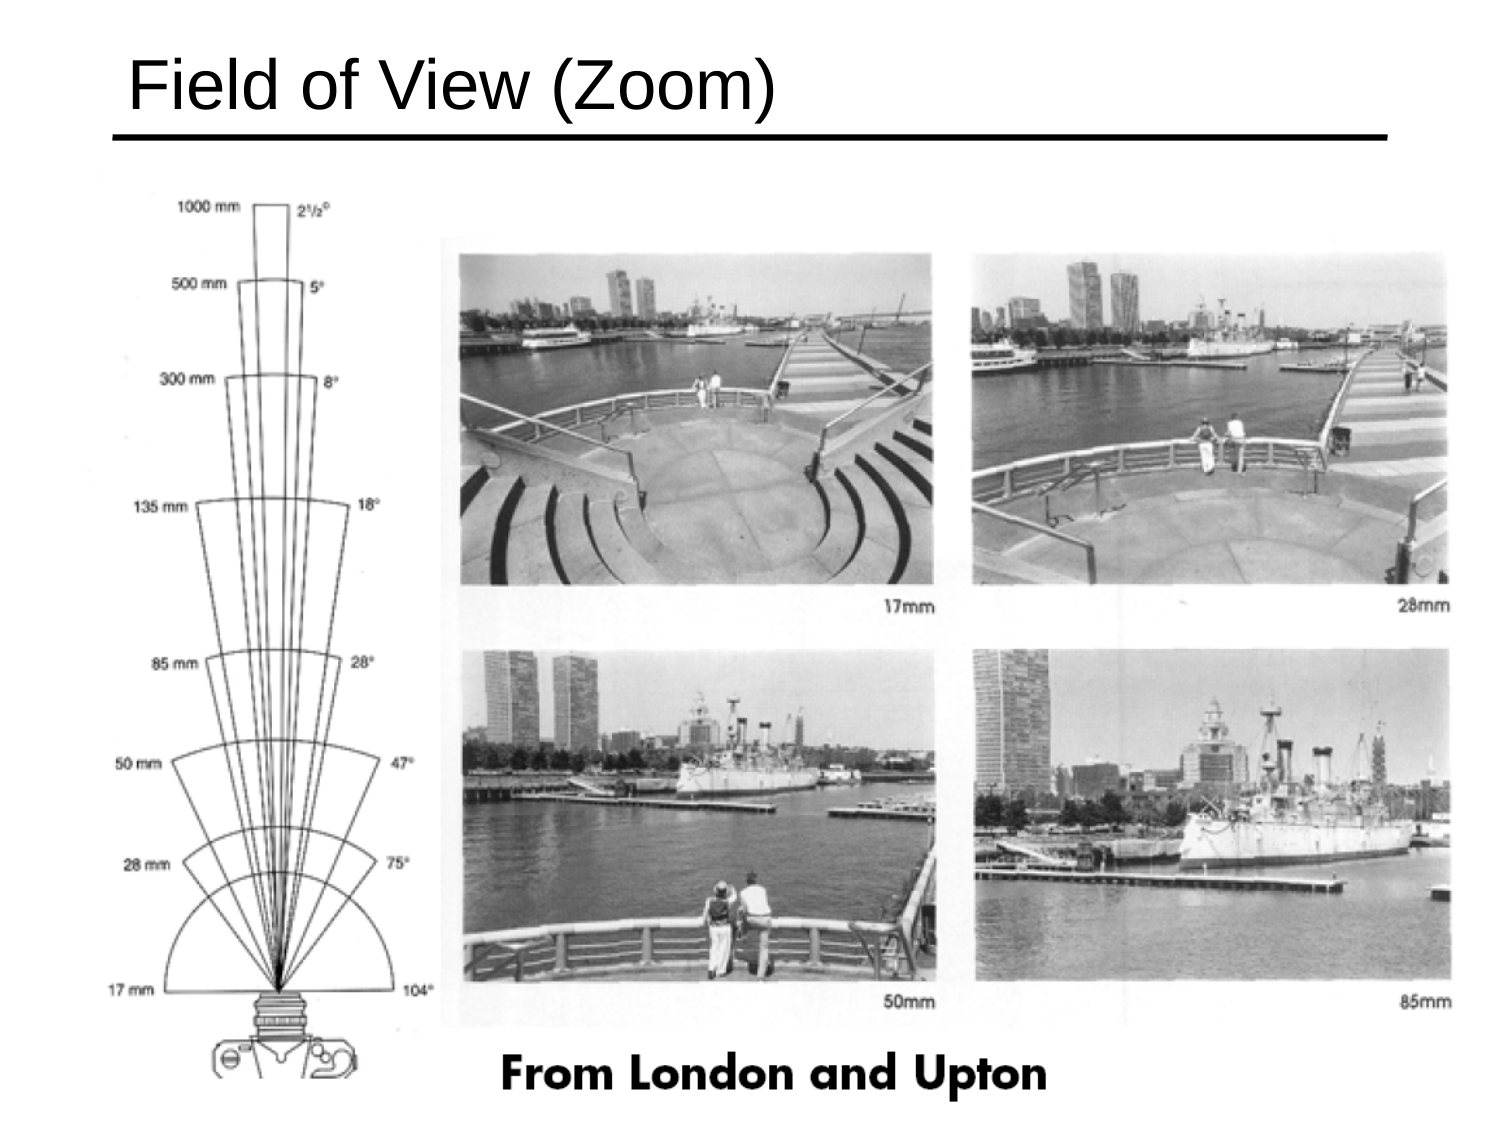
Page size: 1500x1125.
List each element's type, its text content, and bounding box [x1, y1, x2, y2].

picture [24, 172, 1476, 1113]
title Field of View (Zoom) [112, 12, 1388, 150]
